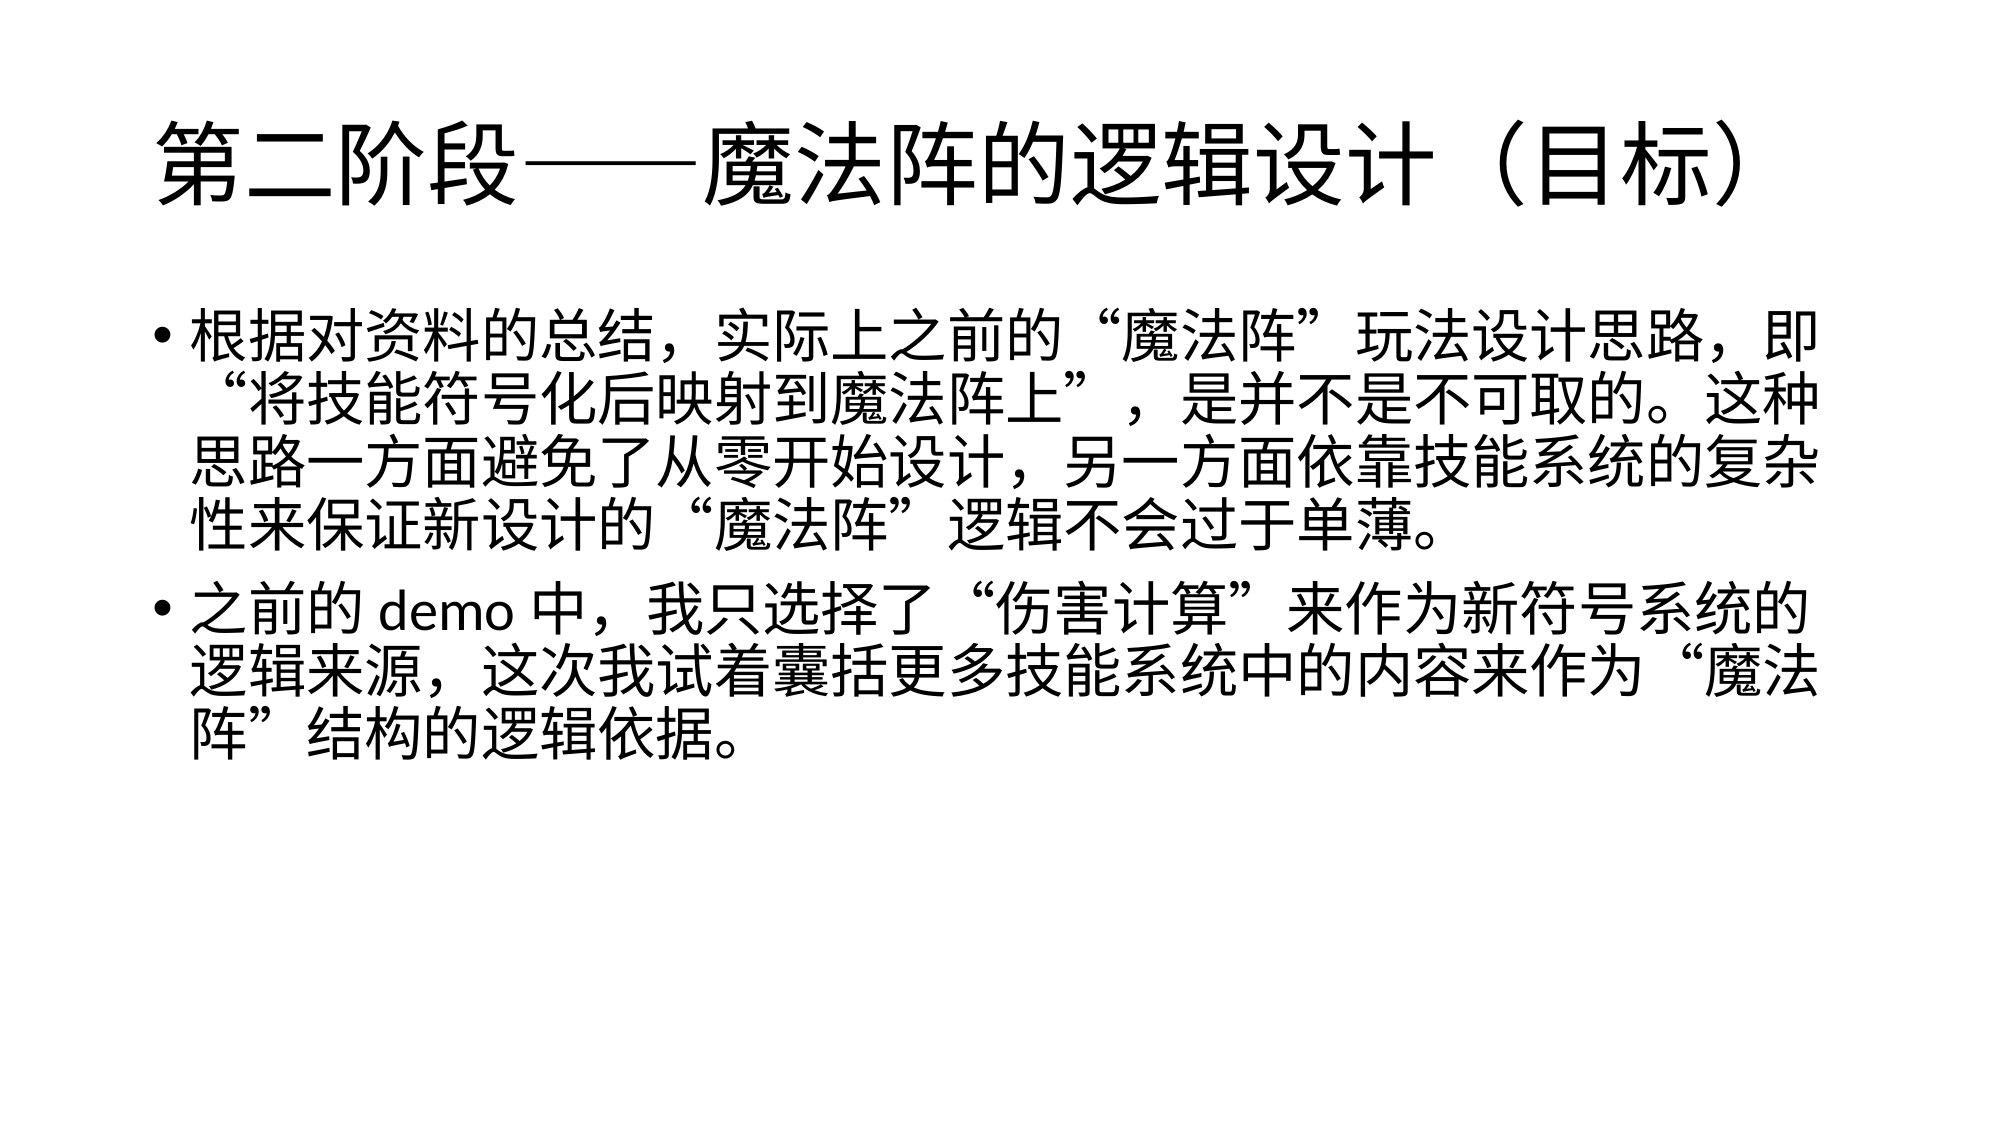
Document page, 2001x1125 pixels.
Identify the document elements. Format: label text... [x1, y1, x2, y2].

list 根据对资料的总结，实际上之前的“魔法阵”玩法设计思路，即“将技能符号化后映射到魔法阵上”，是并不是不可取的。这种思路一方面避免了从零开始设计，另一方面依靠技能系统的复杂性来保证新设计的“魔法阵”逻辑不会过于单薄。 之前的demo中，我只选择了“伤害计算”来作为新符号系统的逻辑来源，这次我试着囊括更多技能系统中的内容来作为“魔法阵”结构的逻辑依据。 [137, 299, 1863, 1014]
title 第二阶段——魔法阵的逻辑设计（目标） [137, 59, 1863, 278]
